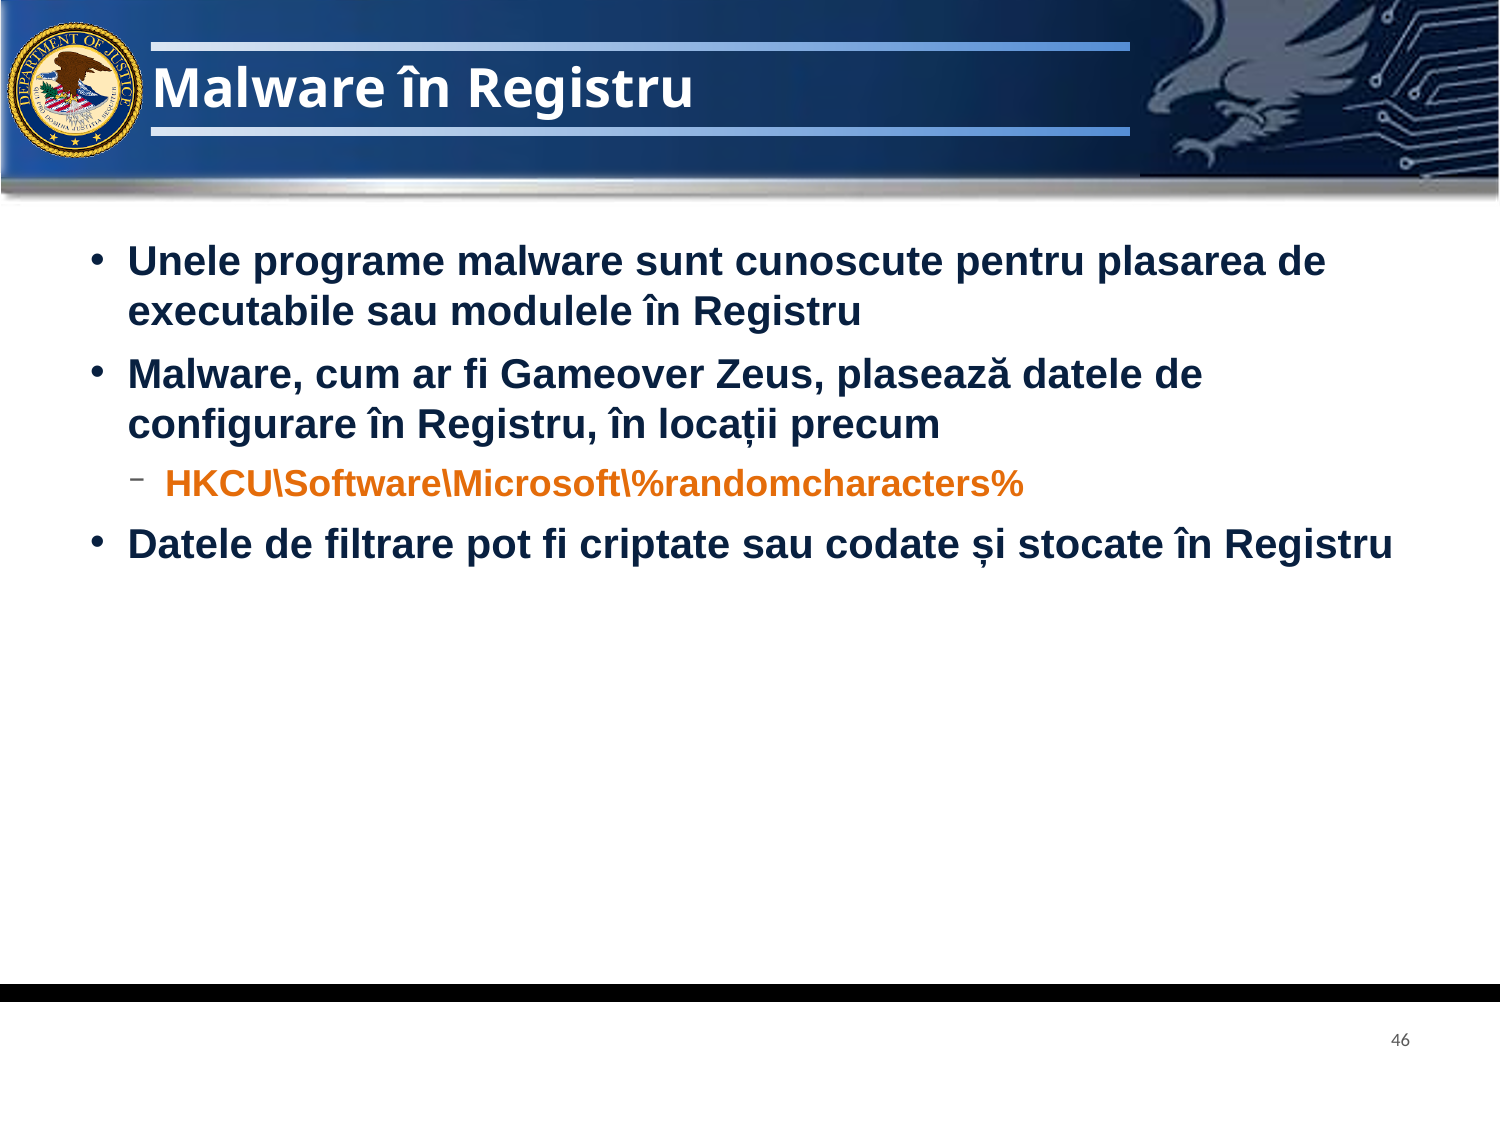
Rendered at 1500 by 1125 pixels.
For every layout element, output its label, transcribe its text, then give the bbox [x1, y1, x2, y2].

slide_number 46 [1087, 1023, 1425, 1054]
title Malware în Registru [150, 52, 1131, 128]
list Unele programe malware sunt cunoscute pentru plasarea de executabile sau modulele în Registru Malware, cum ar fi Gameover Zeus, plasează datele de configurare în Registru, în locații precum HKCU\Software\Microsoft\%randomcharacters% Datele de filtrare pot fi criptate sau codate și stocate în Registru [75, 226, 1425, 962]
picture [0, 0, 1500, 209]
